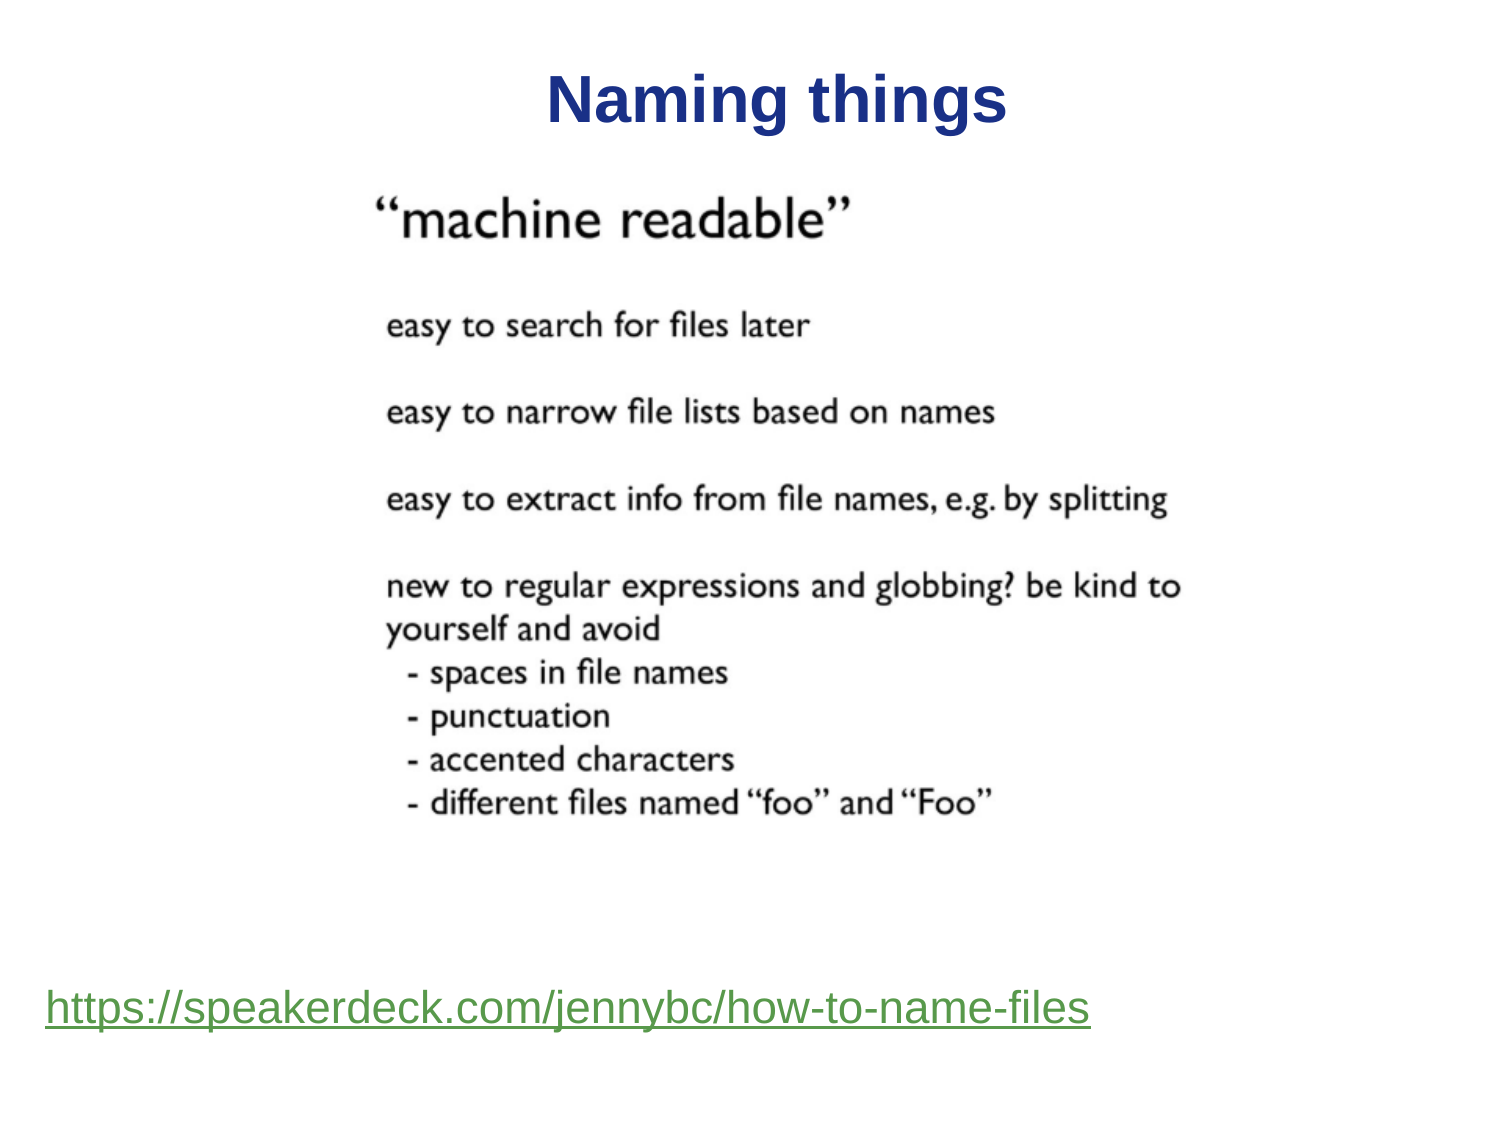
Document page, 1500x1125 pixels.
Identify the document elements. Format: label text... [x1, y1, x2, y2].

picture [340, 180, 1215, 858]
title Naming things [140, 14, 1416, 155]
list https://speakerdeck.com/jennybc/how-to-name-files [30, 155, 1474, 1029]
